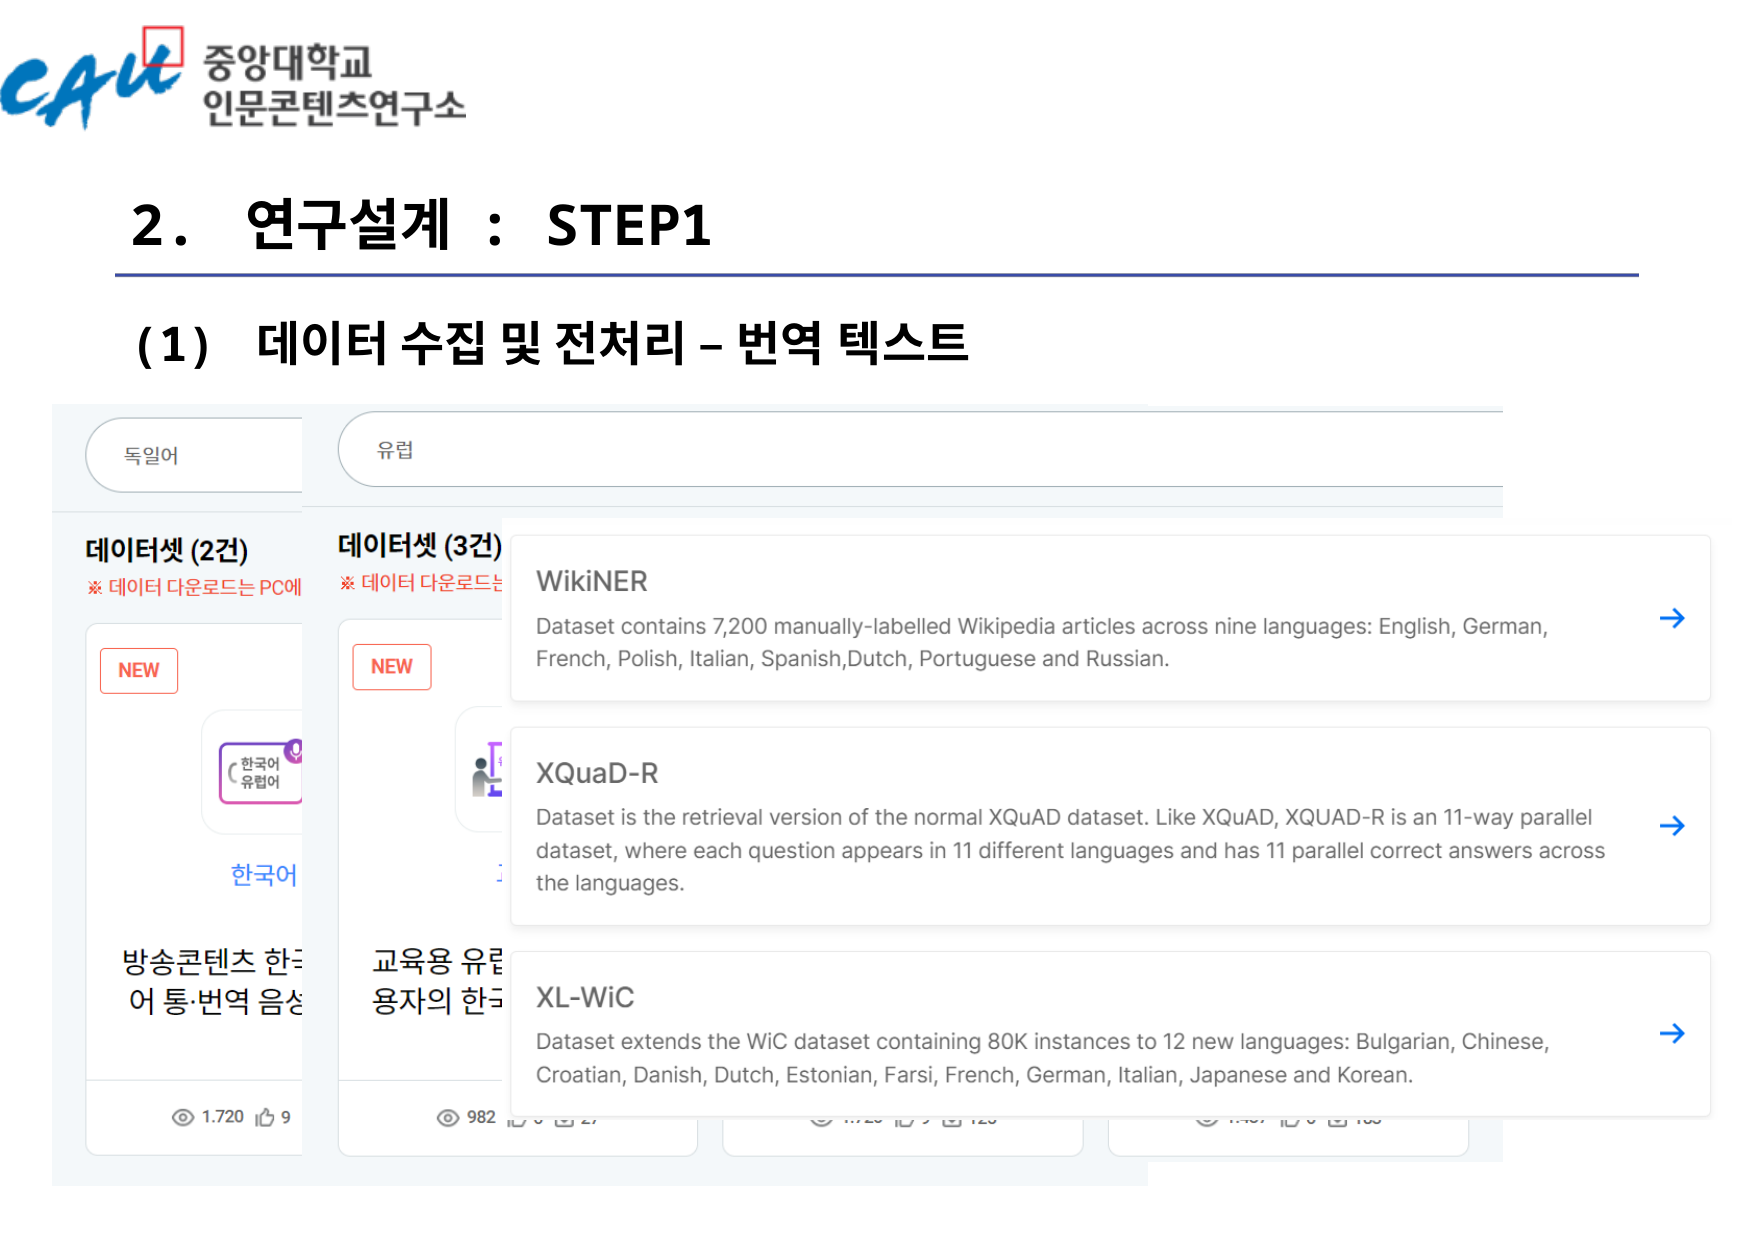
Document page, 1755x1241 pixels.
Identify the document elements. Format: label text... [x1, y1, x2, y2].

text_box 2. 연구설계 : STEP1 [115, 181, 1601, 265]
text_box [0, 0, 466, 175]
picture [52, 404, 1732, 1186]
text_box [115, 269, 1639, 282]
text_box (1) 데이터 수집 및 전처리 – 번역 텍스트 [115, 306, 1368, 379]
